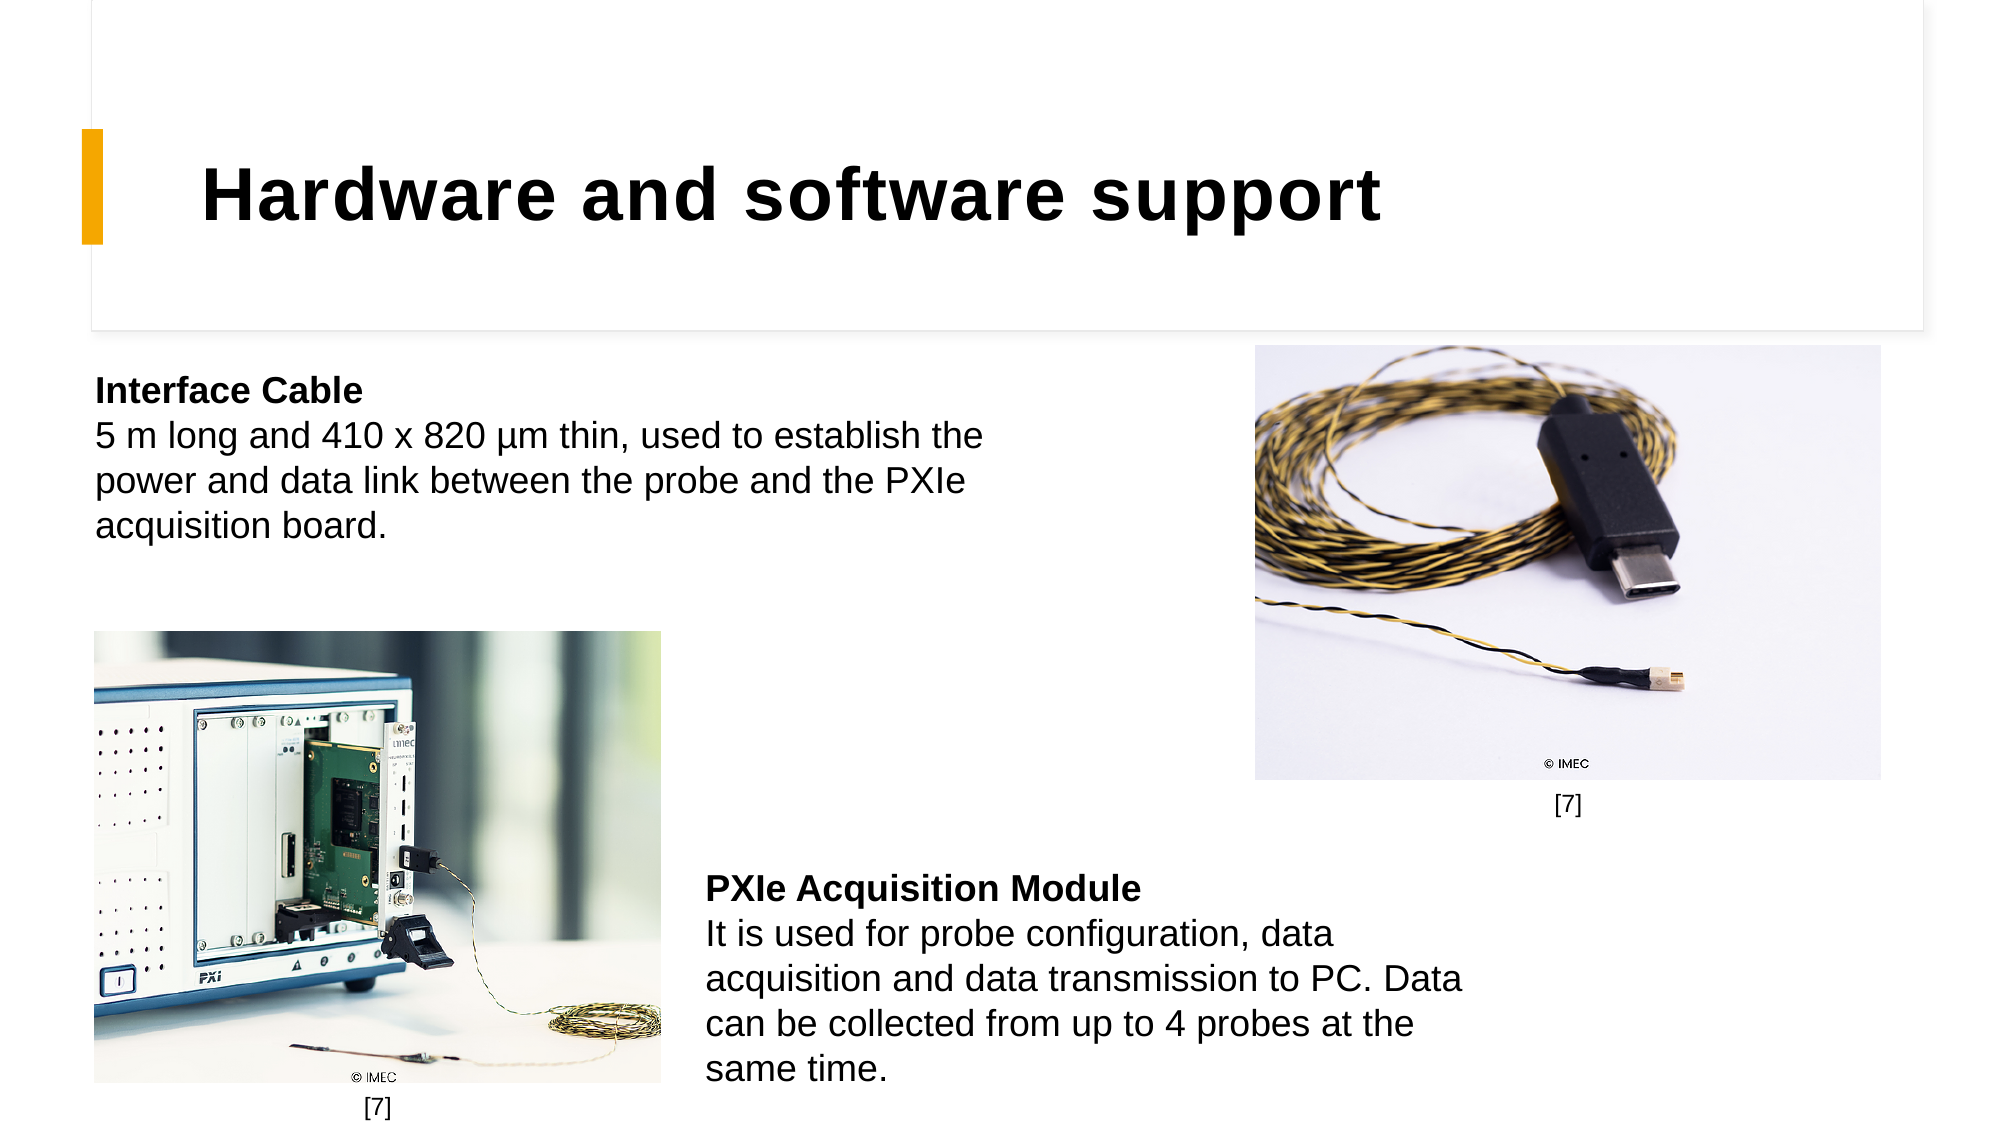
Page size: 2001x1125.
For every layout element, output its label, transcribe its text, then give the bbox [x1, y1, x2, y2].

title Hardware and software support [183, 90, 1851, 284]
text_box [7] [1515, 780, 1622, 825]
text_box PXIe Acquisition Module It is used for probe configuration, data acquisition and data transmission to PC. Data can be collected from up to 4 probes at the same time. [690, 856, 1503, 1097]
text_box [7] [324, 1083, 431, 1125]
picture [1255, 345, 1881, 780]
picture [94, 631, 662, 1083]
text_box Interface Cable 5 m long and 410 x 820 µm thin, used to establish the power and data link between the probe and the PXIe acquisition board. [80, 358, 1081, 554]
